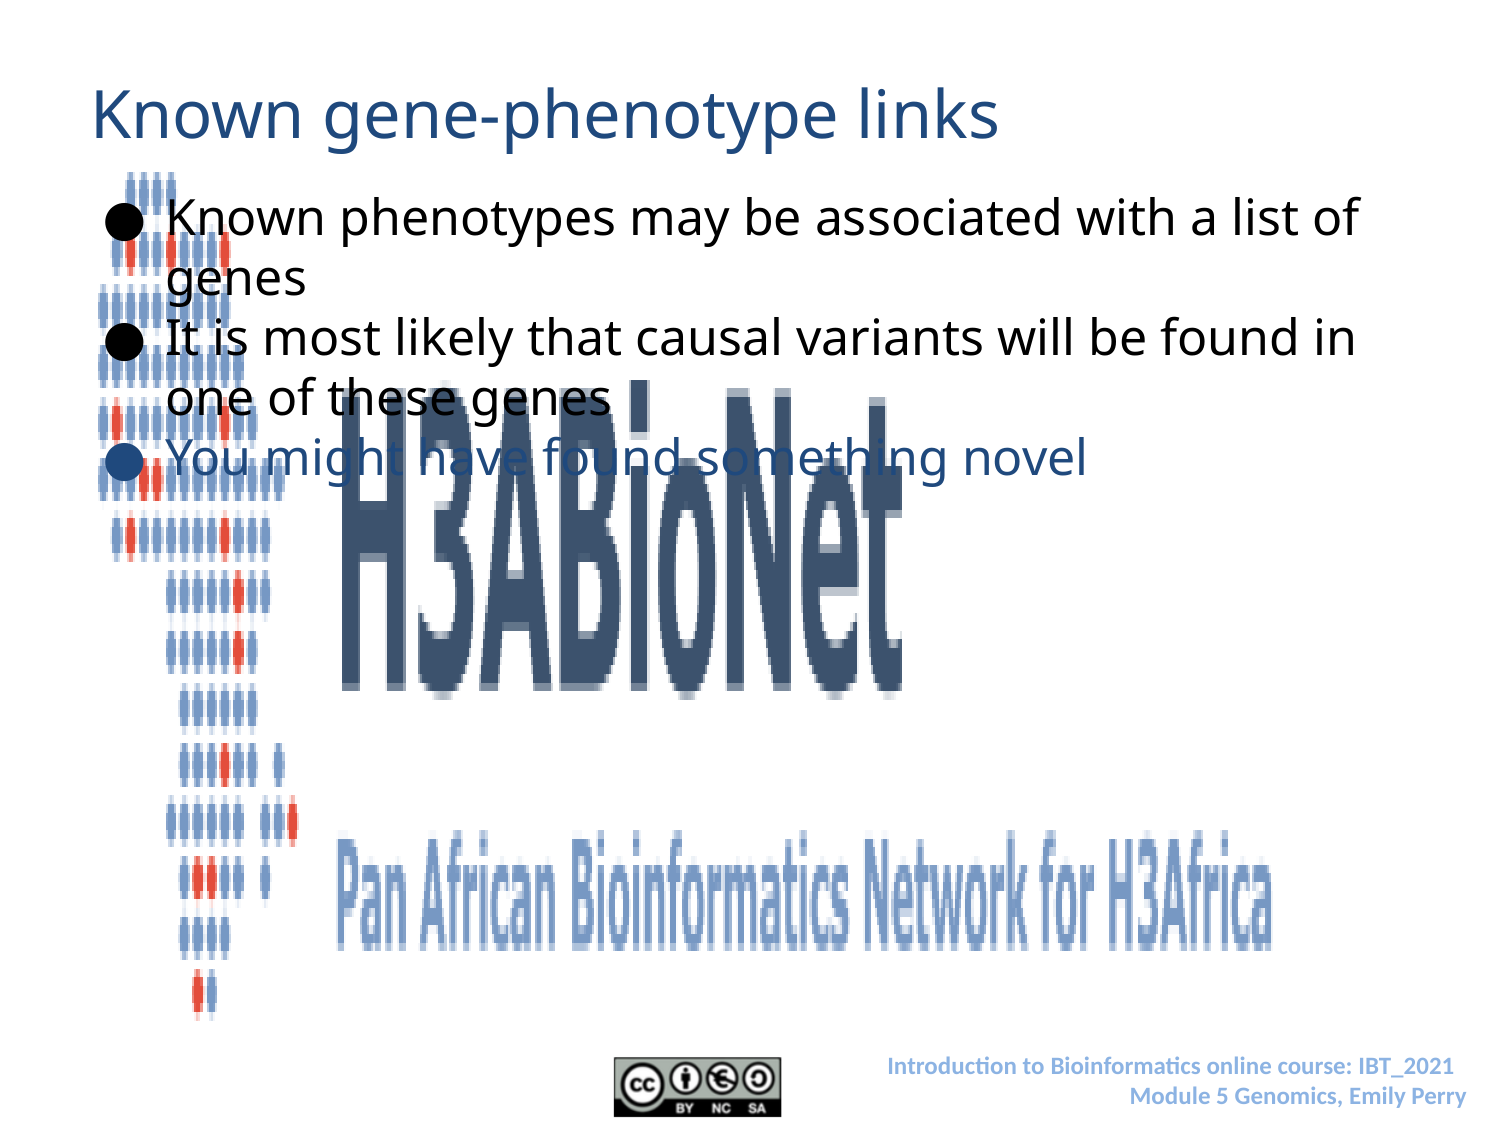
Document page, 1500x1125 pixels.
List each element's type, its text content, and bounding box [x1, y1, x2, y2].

picture [608, 1050, 785, 1122]
list Known phenotypes may be associated with a list of genes It is most likely that causal variants will be found in one of these genes You might have found something novel [75, 178, 1425, 1005]
title Known gene-phenotype links [75, 45, 1425, 178]
